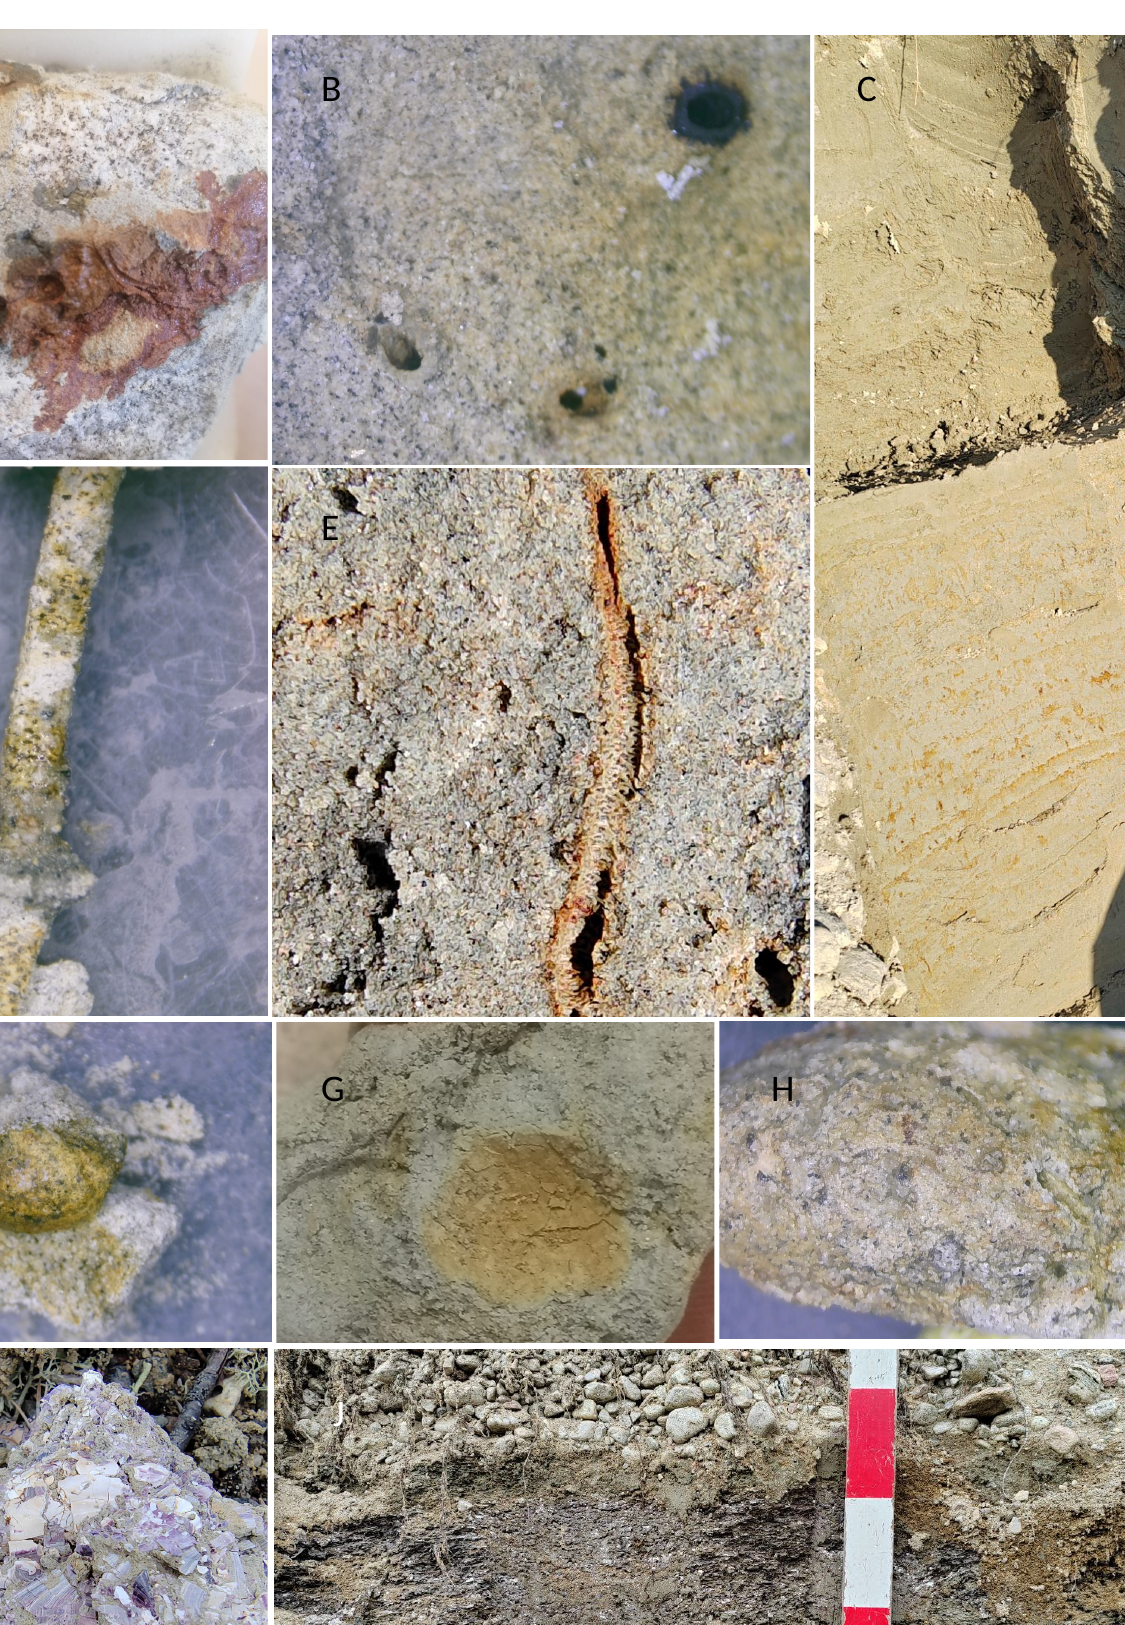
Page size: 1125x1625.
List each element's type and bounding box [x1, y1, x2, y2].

text_box [0, 29, 1125, 1625]
